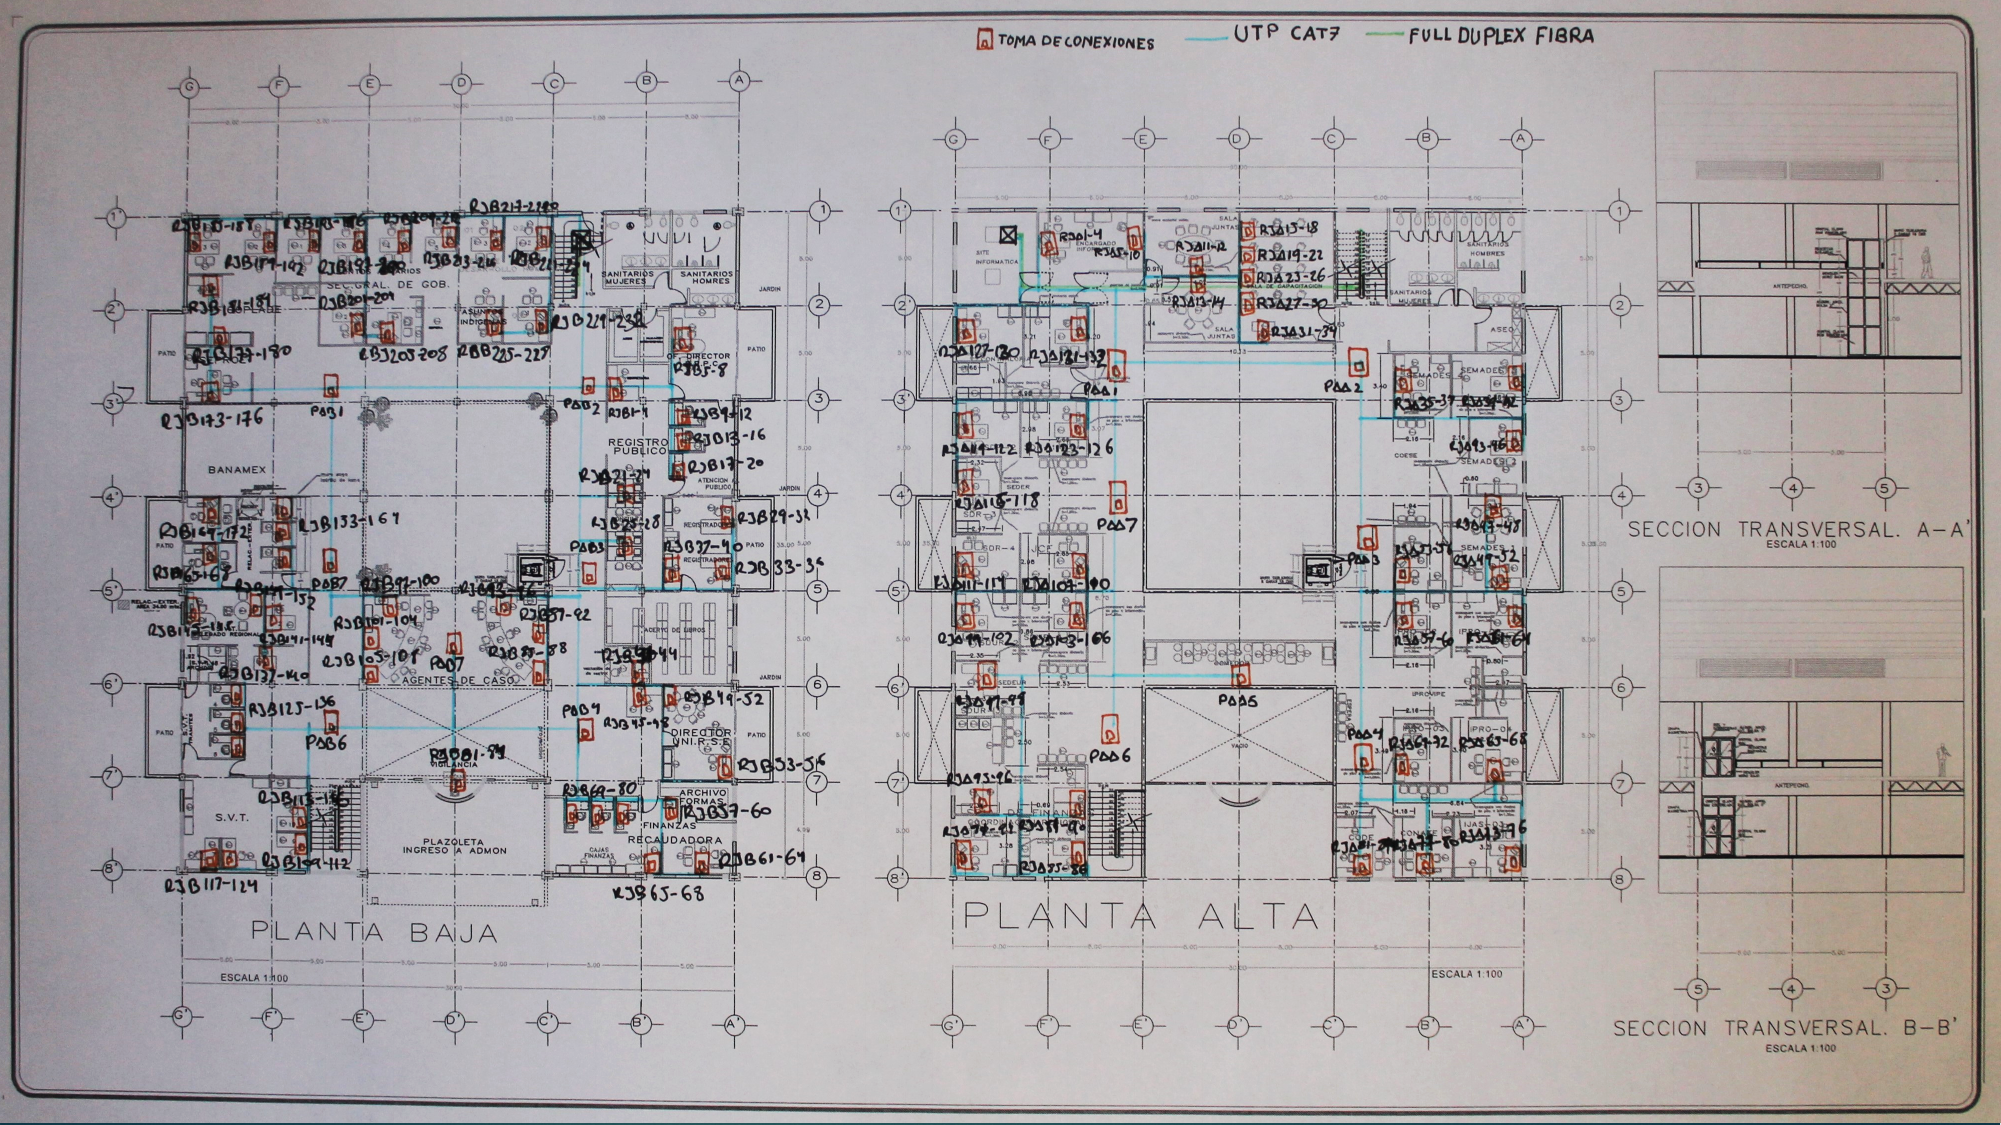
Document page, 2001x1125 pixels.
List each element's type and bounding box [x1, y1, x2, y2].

list [0, 0, 2000, 1123]
